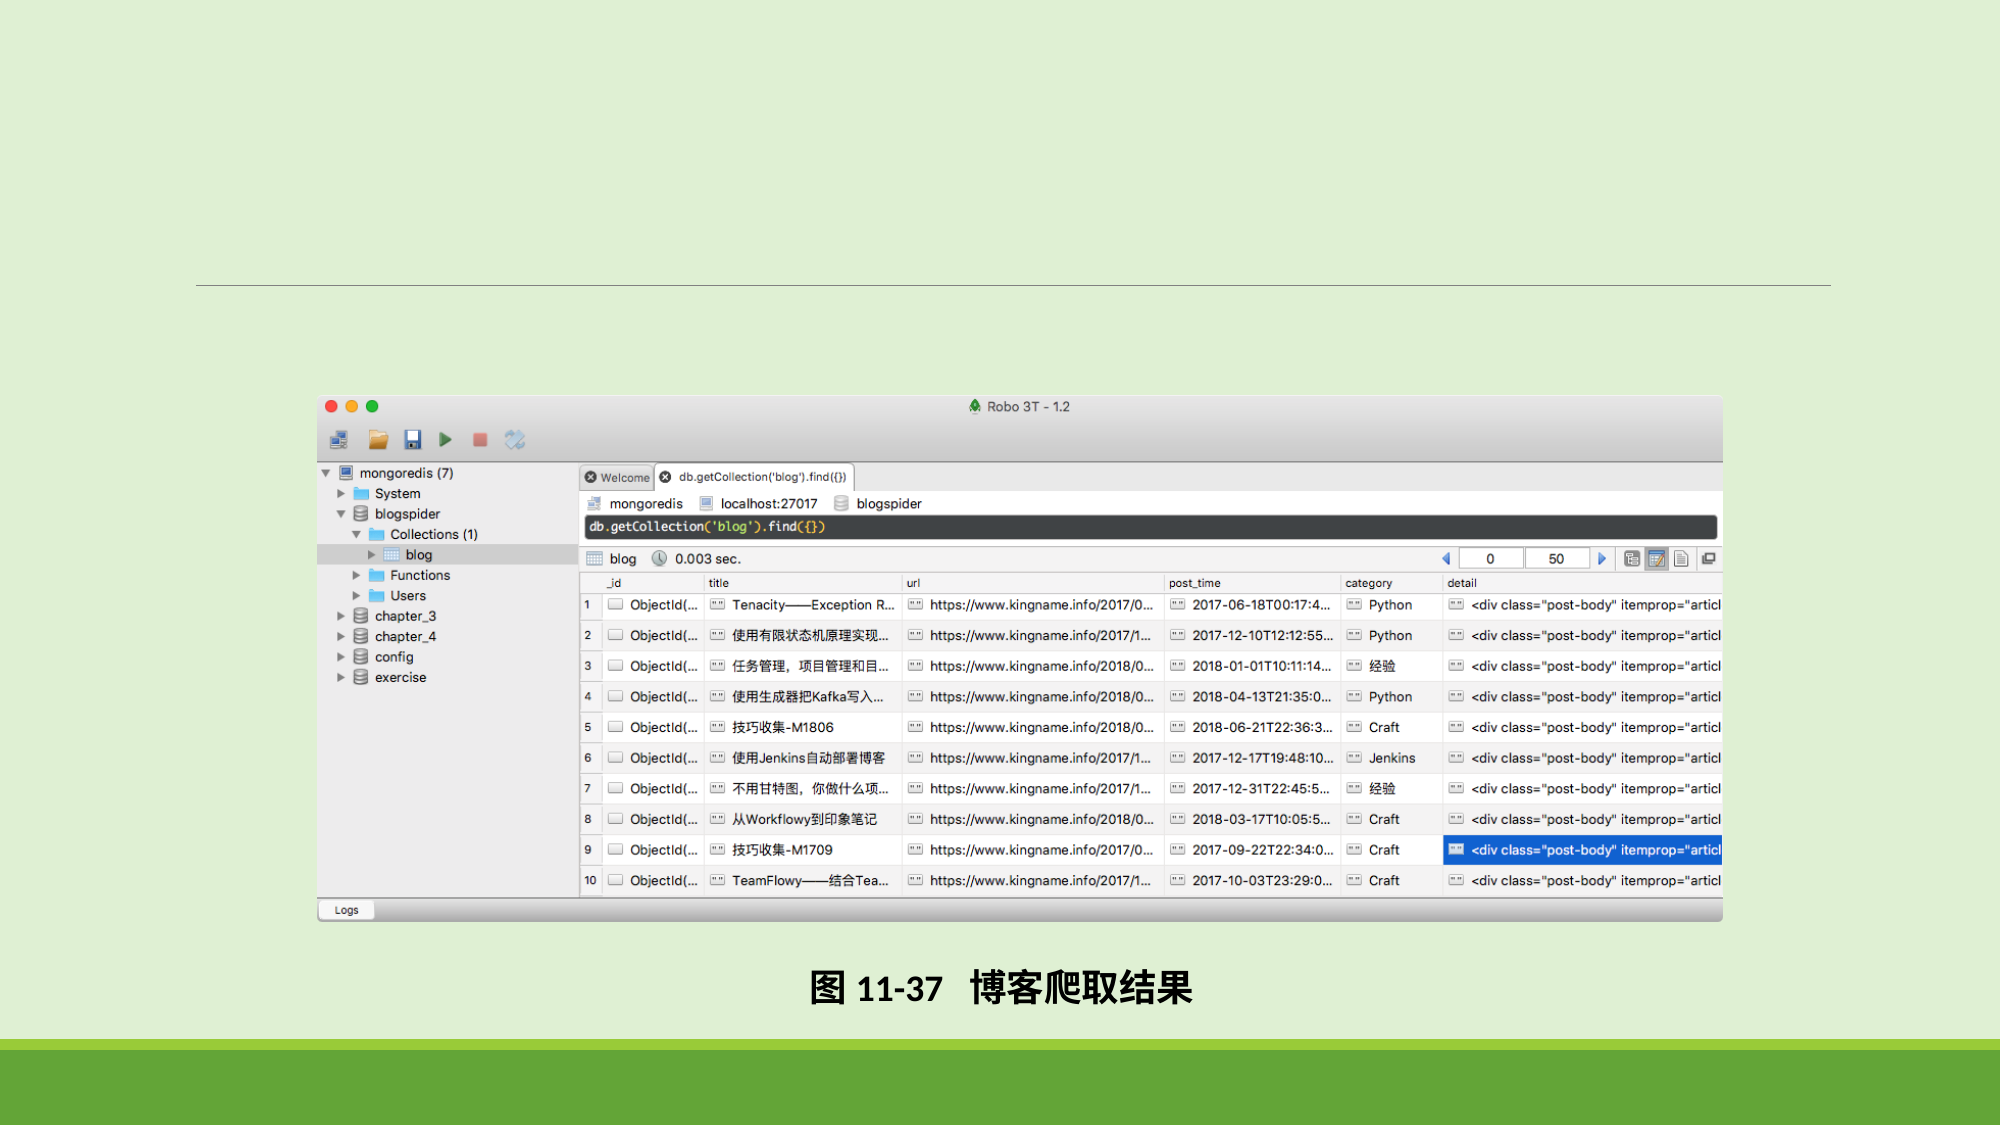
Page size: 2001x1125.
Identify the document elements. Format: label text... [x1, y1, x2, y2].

picture [316, 395, 1724, 923]
text_box 图11-37 博客爬取结果 [794, 956, 1210, 1017]
